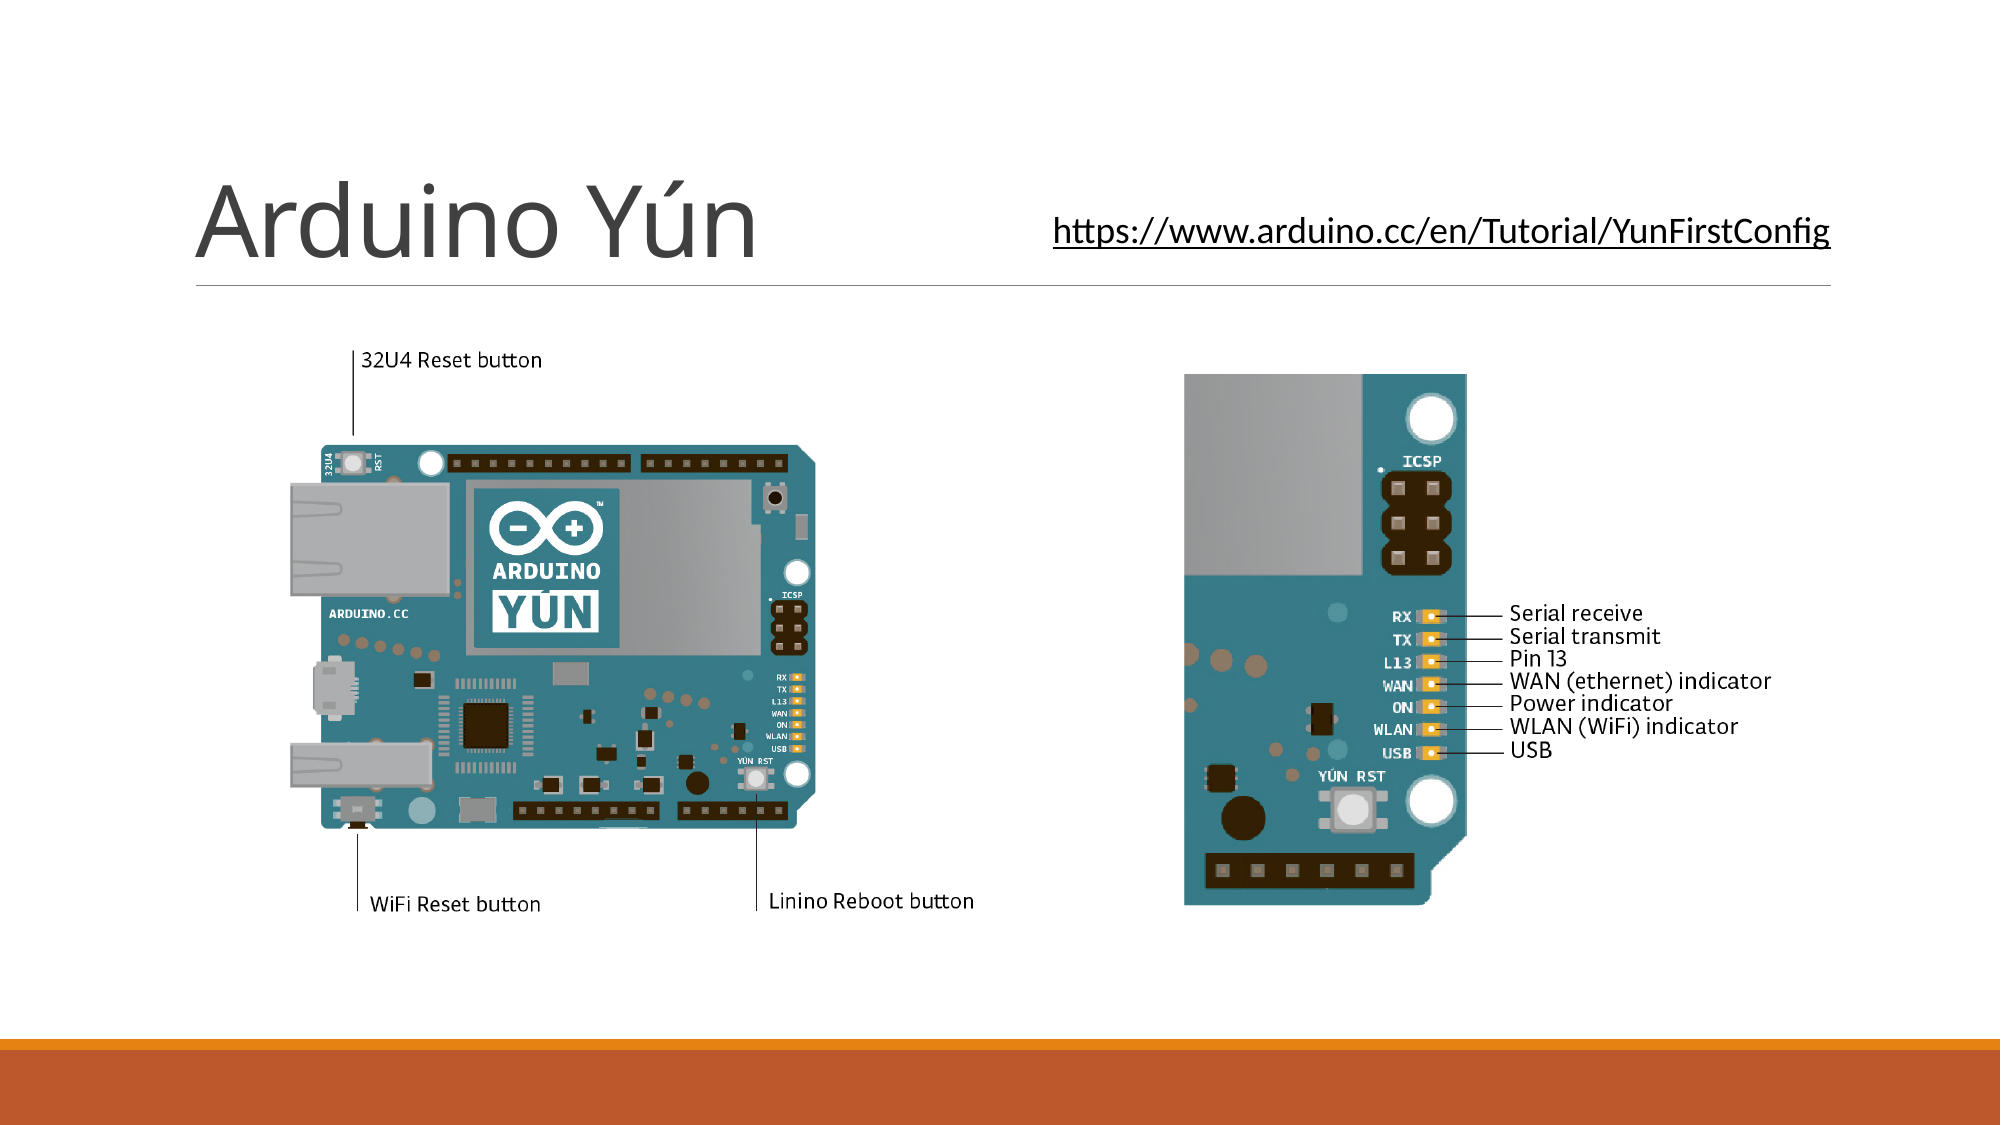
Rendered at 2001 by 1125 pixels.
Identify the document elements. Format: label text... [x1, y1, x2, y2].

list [179, 348, 991, 918]
text_box https://www.arduino.cc/en/Tutorial/YunFirstConfig [1037, 199, 1855, 259]
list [1071, 302, 1779, 964]
title Arduino Yún [180, 47, 1830, 285]
